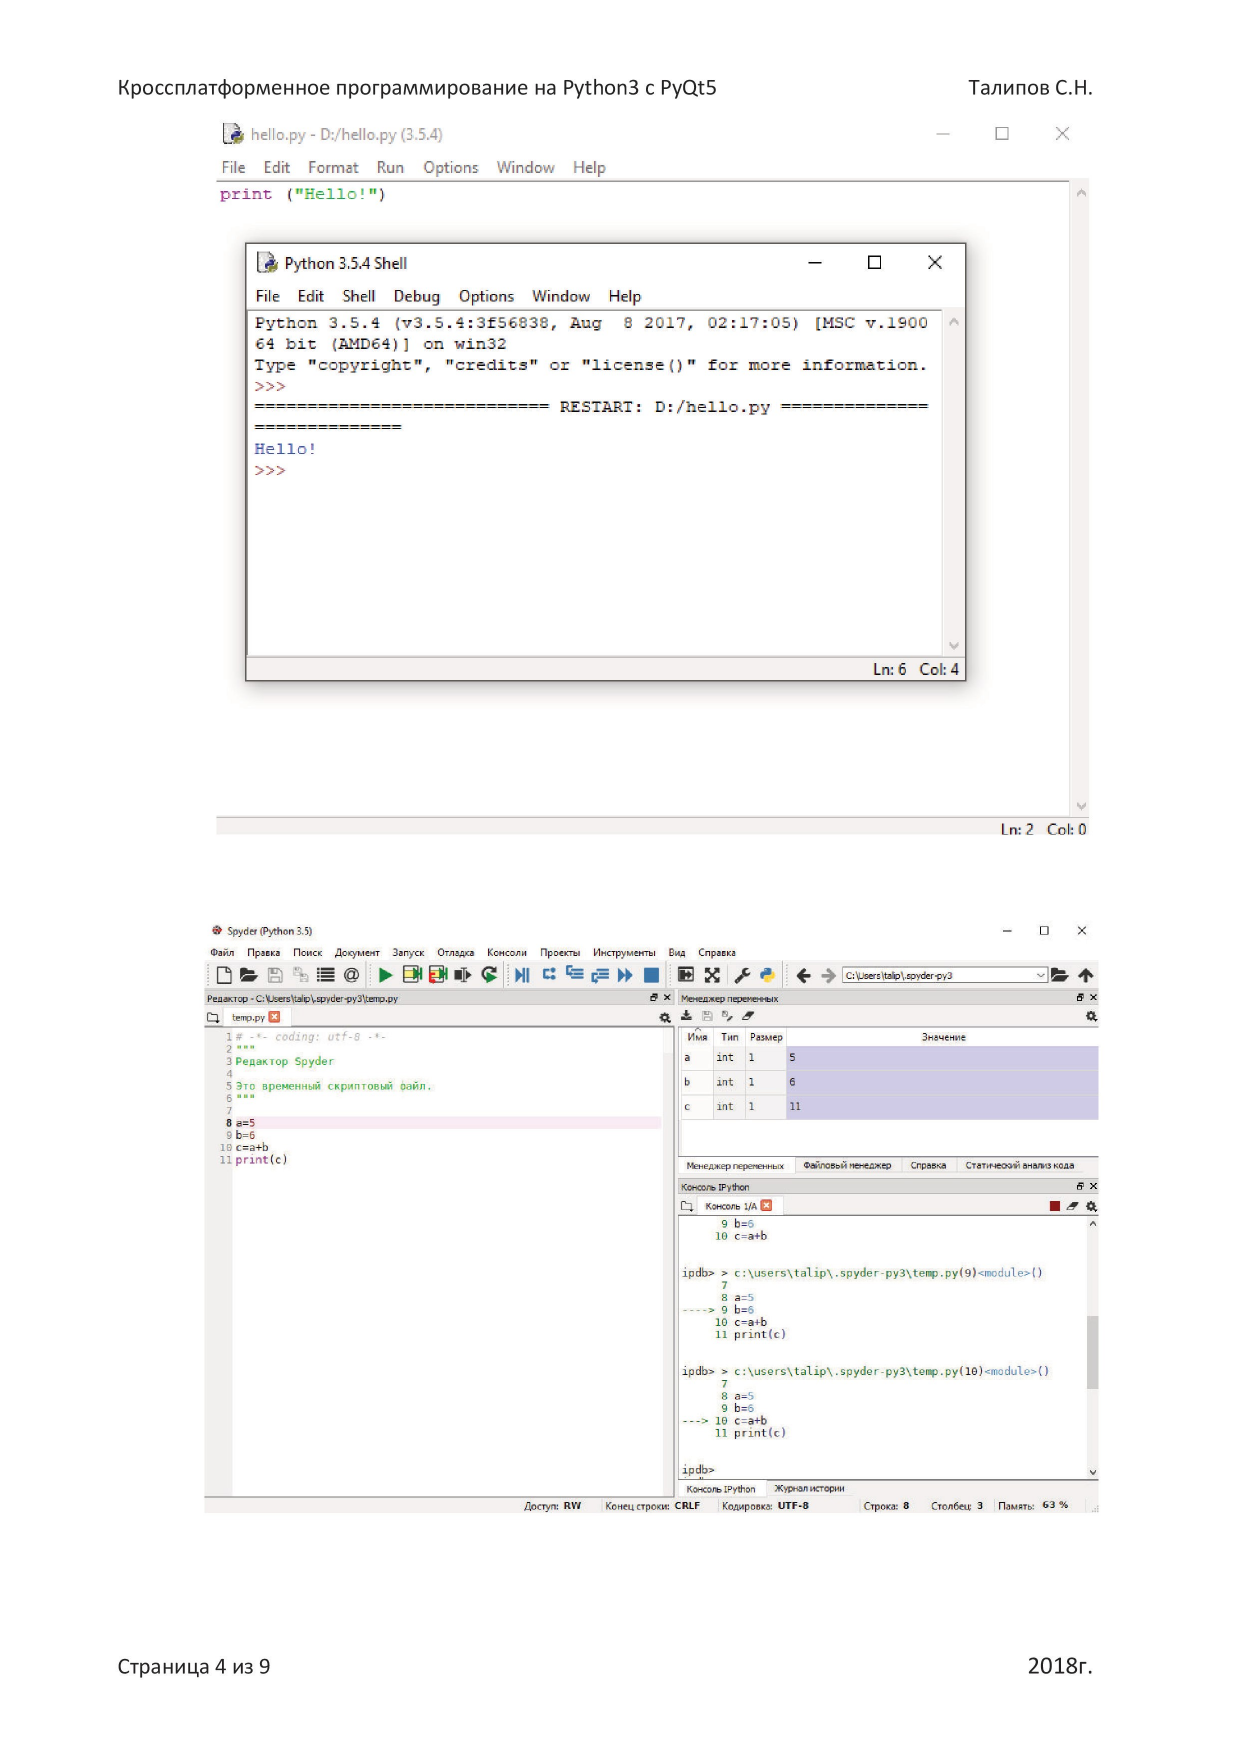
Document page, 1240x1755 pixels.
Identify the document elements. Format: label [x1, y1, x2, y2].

text_box [0, 0, 1240, 1754]
